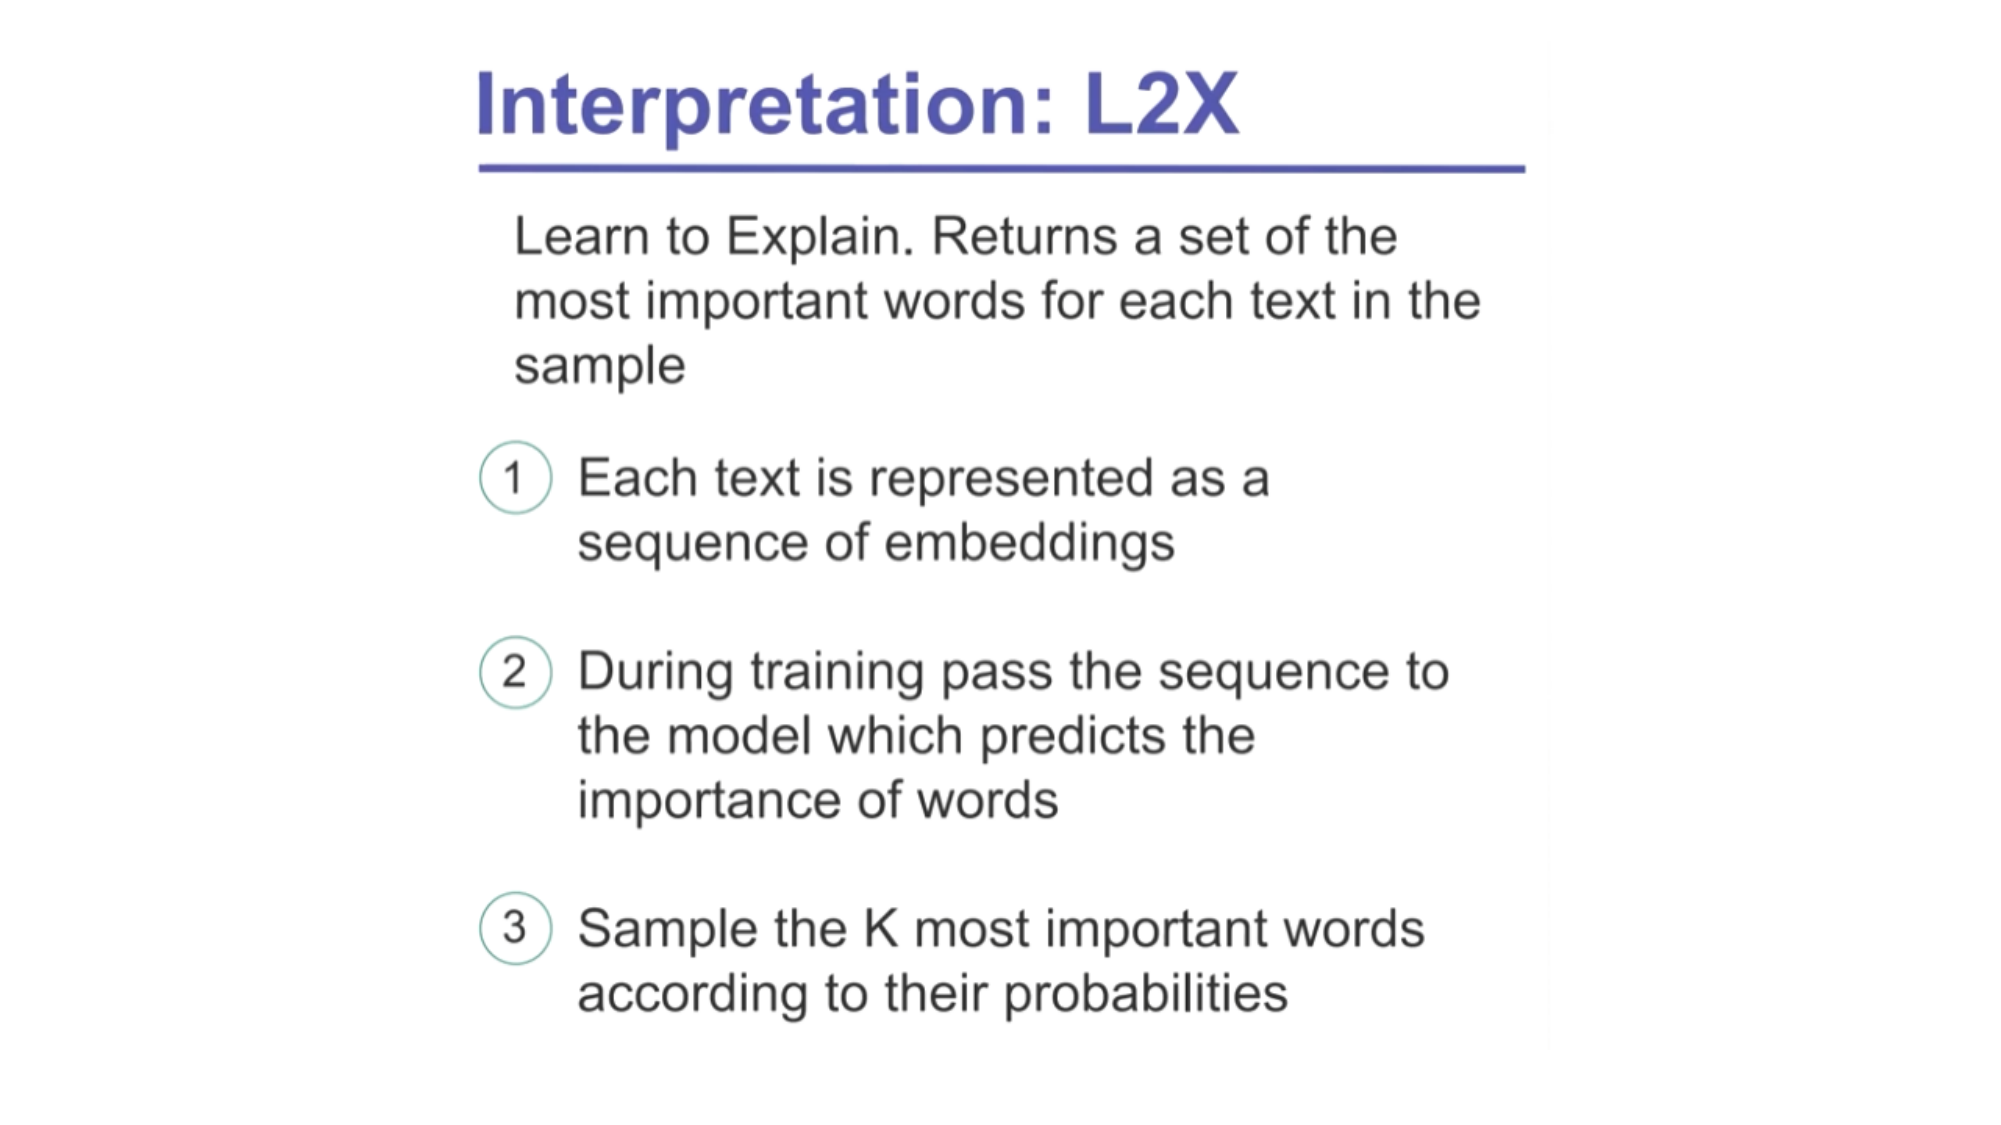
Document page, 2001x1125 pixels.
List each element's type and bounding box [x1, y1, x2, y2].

picture [424, 41, 1576, 1050]
